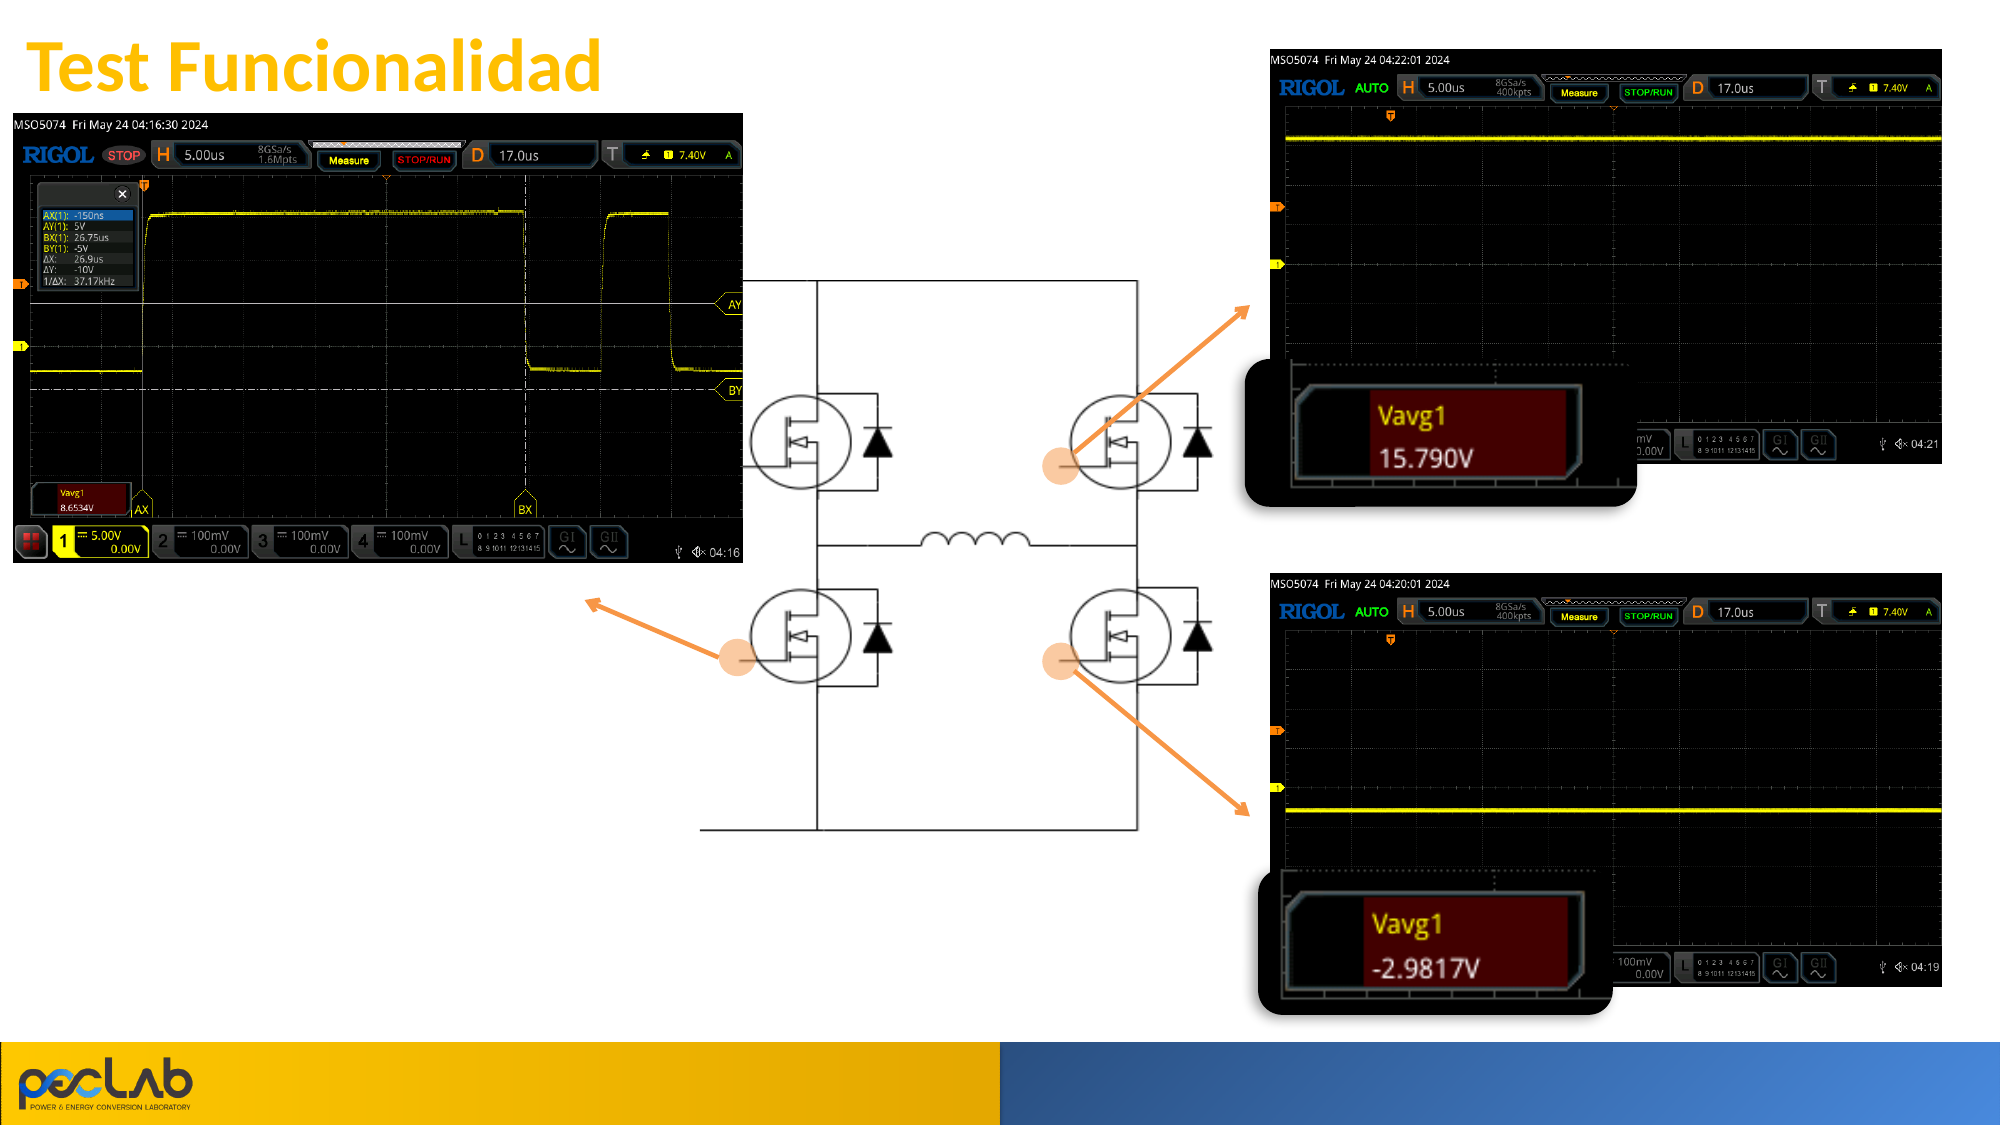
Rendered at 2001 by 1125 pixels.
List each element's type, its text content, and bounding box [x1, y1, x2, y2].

picture [12, 113, 1215, 833]
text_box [584, 599, 719, 658]
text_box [1073, 304, 1251, 454]
picture [1244, 49, 1943, 507]
title Test Funcionalidad [26, 16, 1887, 108]
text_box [1073, 670, 1251, 817]
picture [0, 1039, 2000, 1125]
picture [1257, 573, 1943, 1016]
